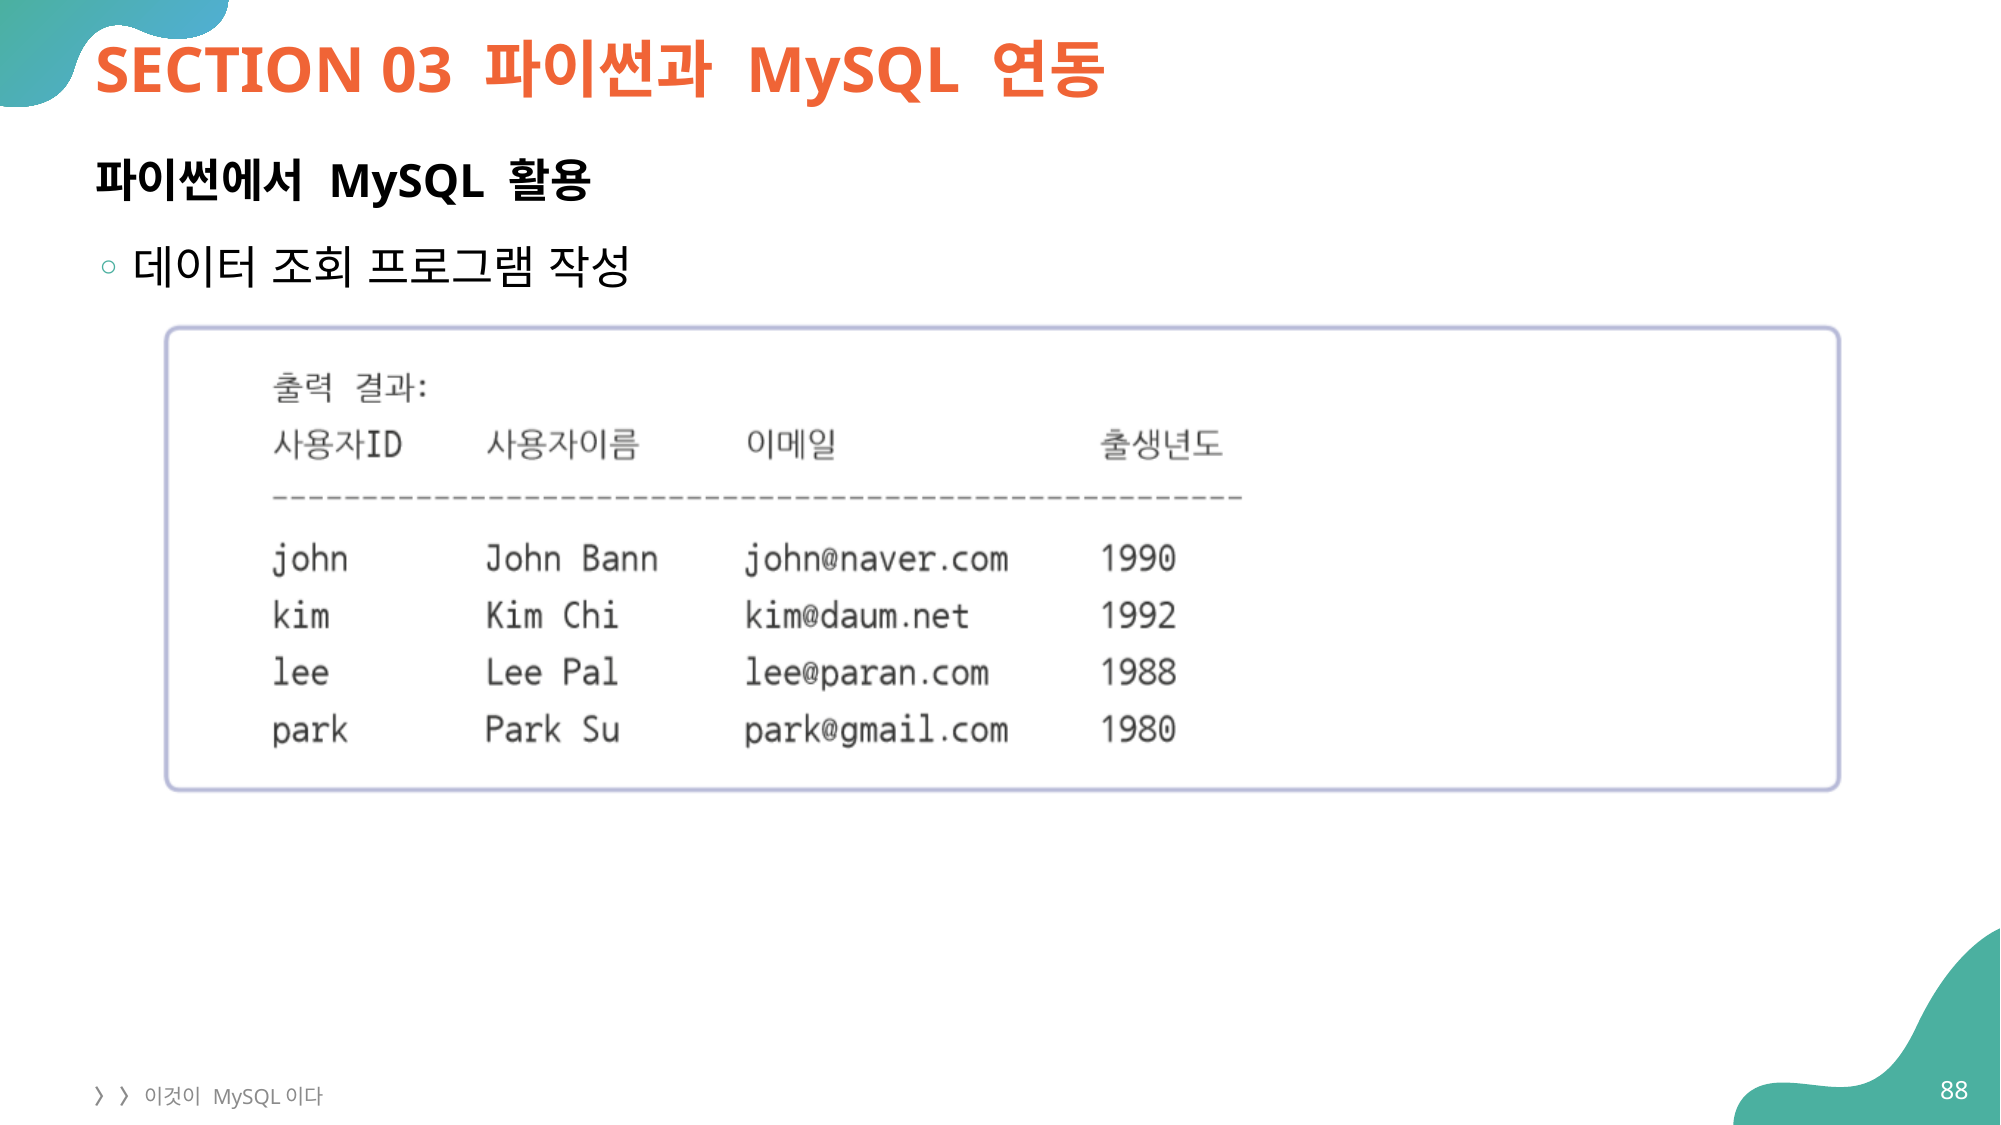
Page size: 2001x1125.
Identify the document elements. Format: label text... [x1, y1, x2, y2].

list 파이썬에서 MySQL 활용 데이터 조회 프로그램 작성 [79, 133, 1931, 1062]
slide_number 88 [1917, 1061, 1984, 1122]
picture [158, 316, 1849, 795]
title SECTION 03 파이썬과 MySQL 연동 [79, 17, 1931, 128]
footer 〉 〉 이것이 MySQL이다 [79, 1078, 755, 1114]
